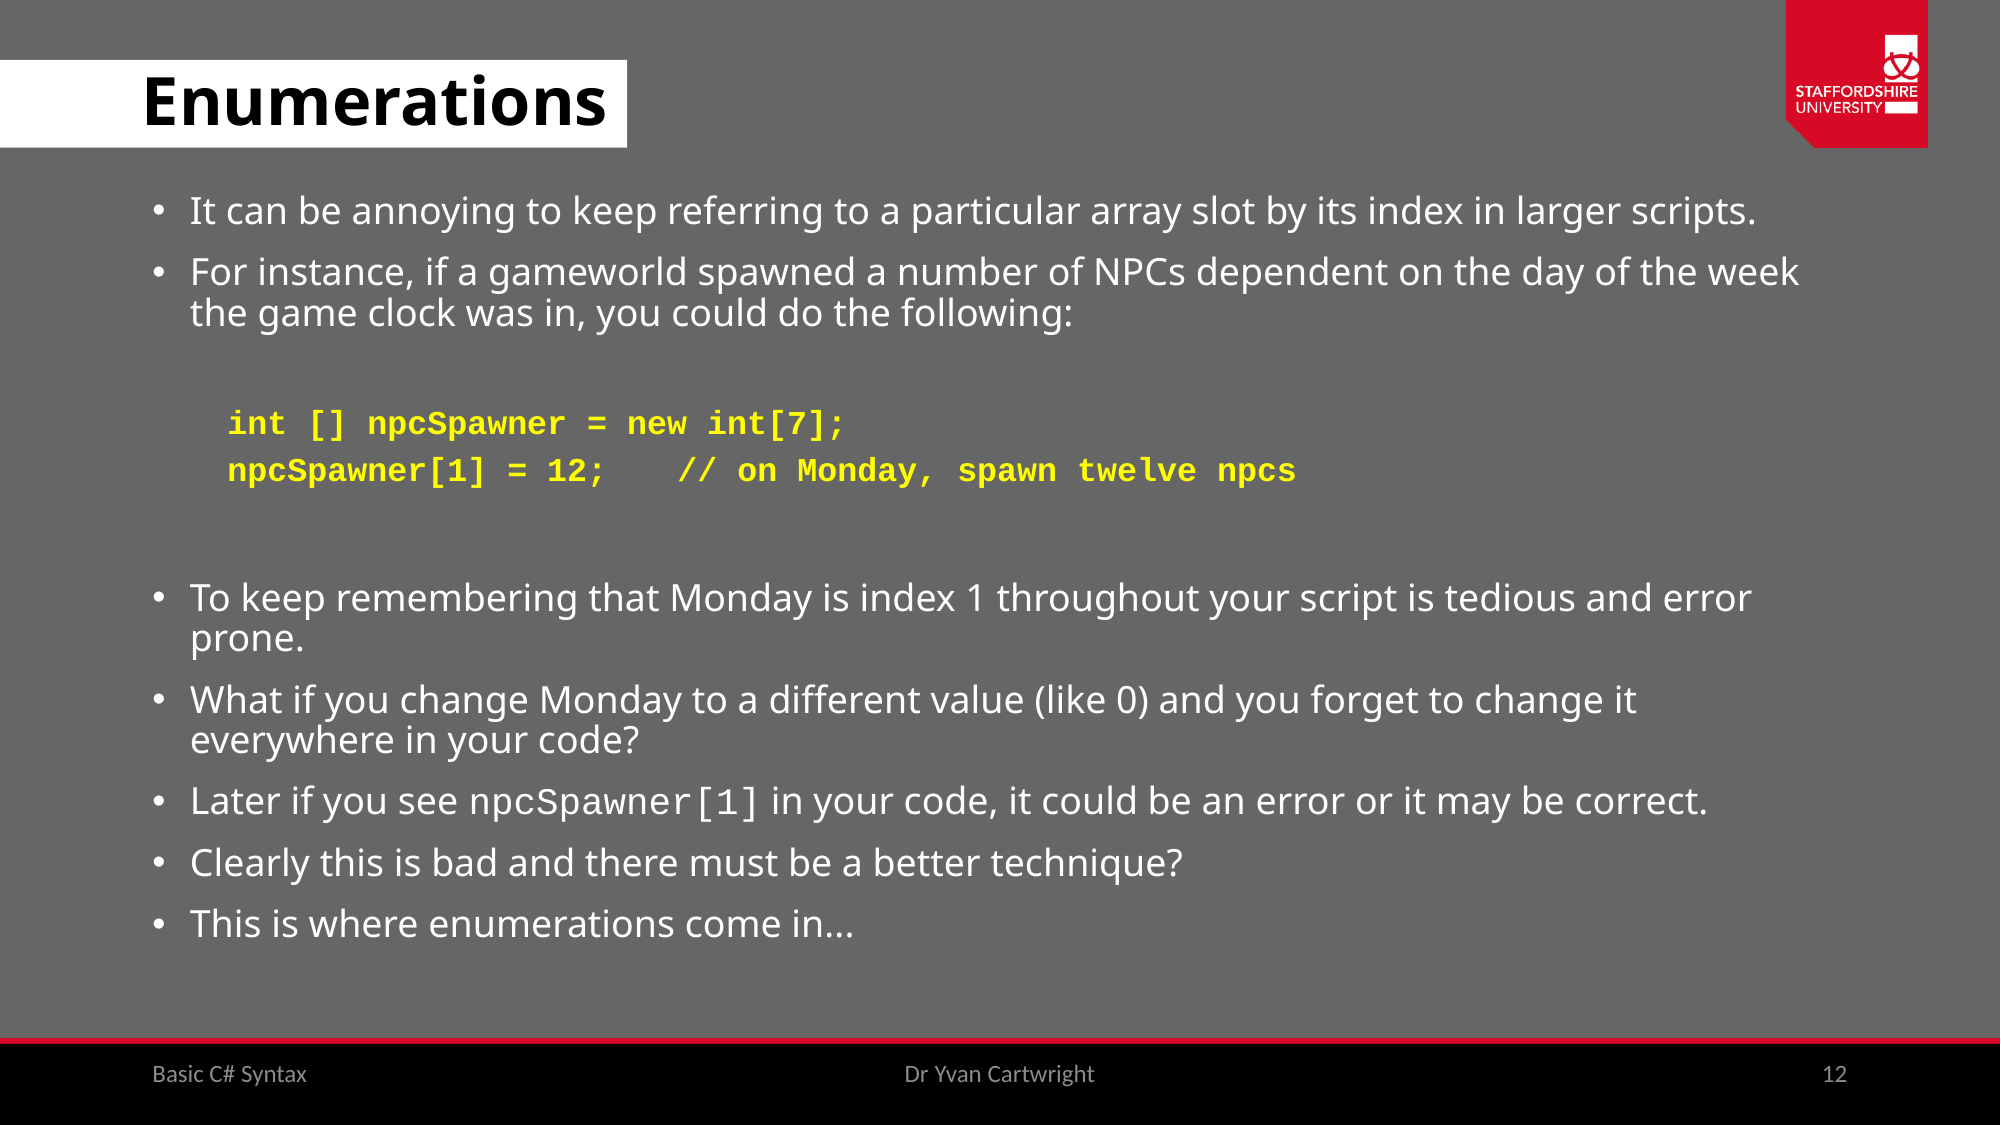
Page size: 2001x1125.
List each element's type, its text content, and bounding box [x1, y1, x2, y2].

footer Dr Yvan Cartwright [662, 1042, 1338, 1103]
title Enumerations [0, 59, 628, 148]
slide_number 12 [1412, 1042, 1863, 1103]
picture [1786, 0, 1928, 148]
slide_number Basic C# Syntax [137, 1042, 588, 1103]
list It can be annoying to keep referring to a particular array slot by its index in larger scripts. For instance, if a gameworld spawned a number of NPCs dependent on the day of the week the game clock was in, you could do the following: int [] npcSpawner = new int[7]; npcSpawner[1] = 12; // on Monday, spawn twelve npcs To keep remembering that Monday is index 1 throughout your script is tedious and error prone. What if you change Monday to a different value (like 0) and you forget to change it everywhere in your code? Later if you see npcSpawner[1] in your code, it could be an error or it may be correct. Clearly this is bad and there must be a better technique? This is where enumerations come in... [137, 177, 1863, 1014]
